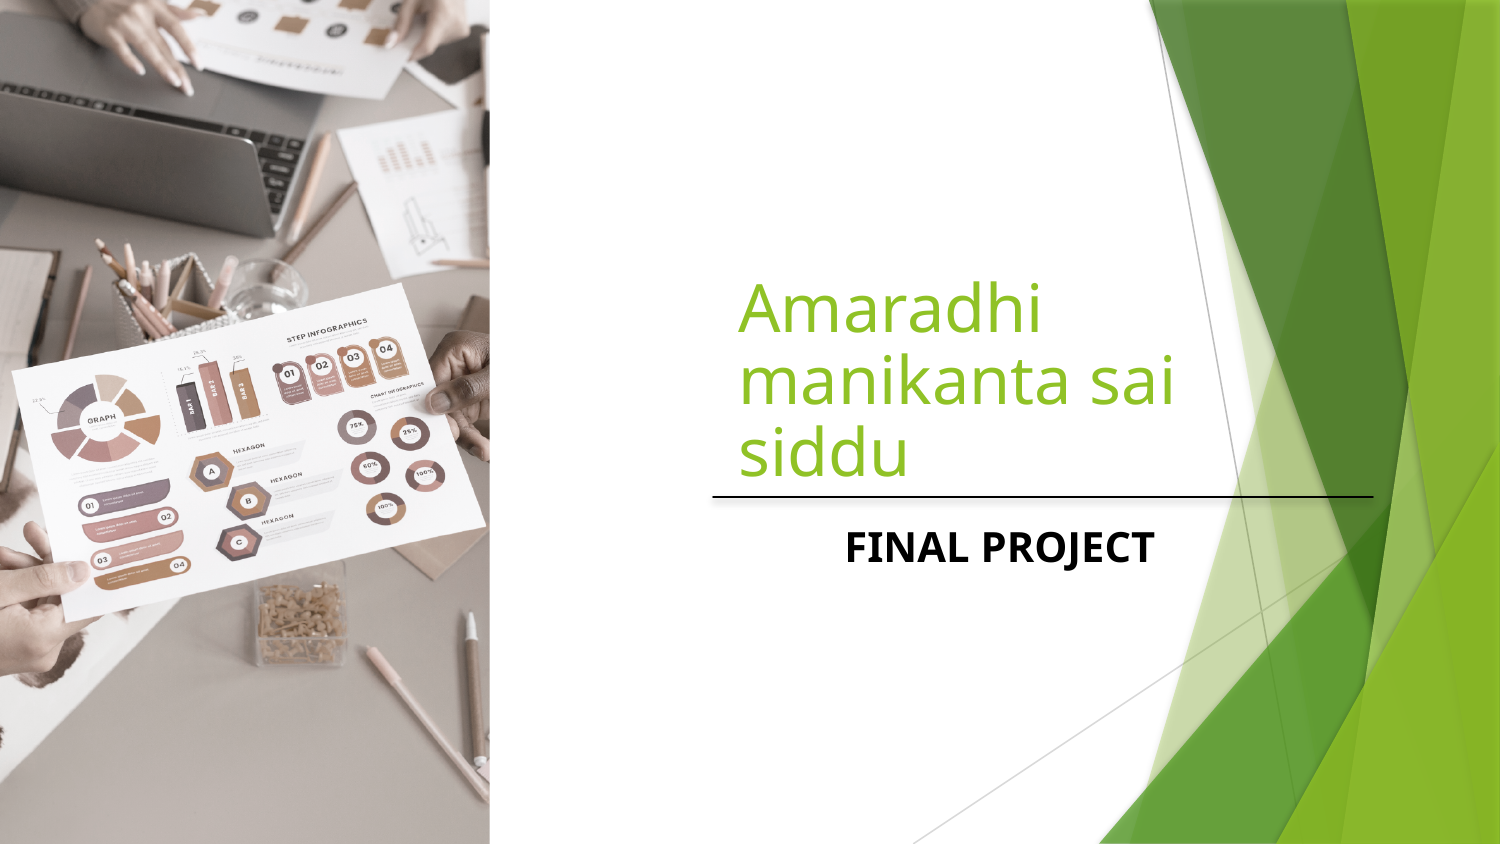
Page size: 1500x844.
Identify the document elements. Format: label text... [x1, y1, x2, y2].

picture [0, 0, 491, 844]
title Amaradhi manikanta sai siddu [723, 261, 1298, 494]
subtitle FINAL PROJECT [576, 505, 1424, 584]
